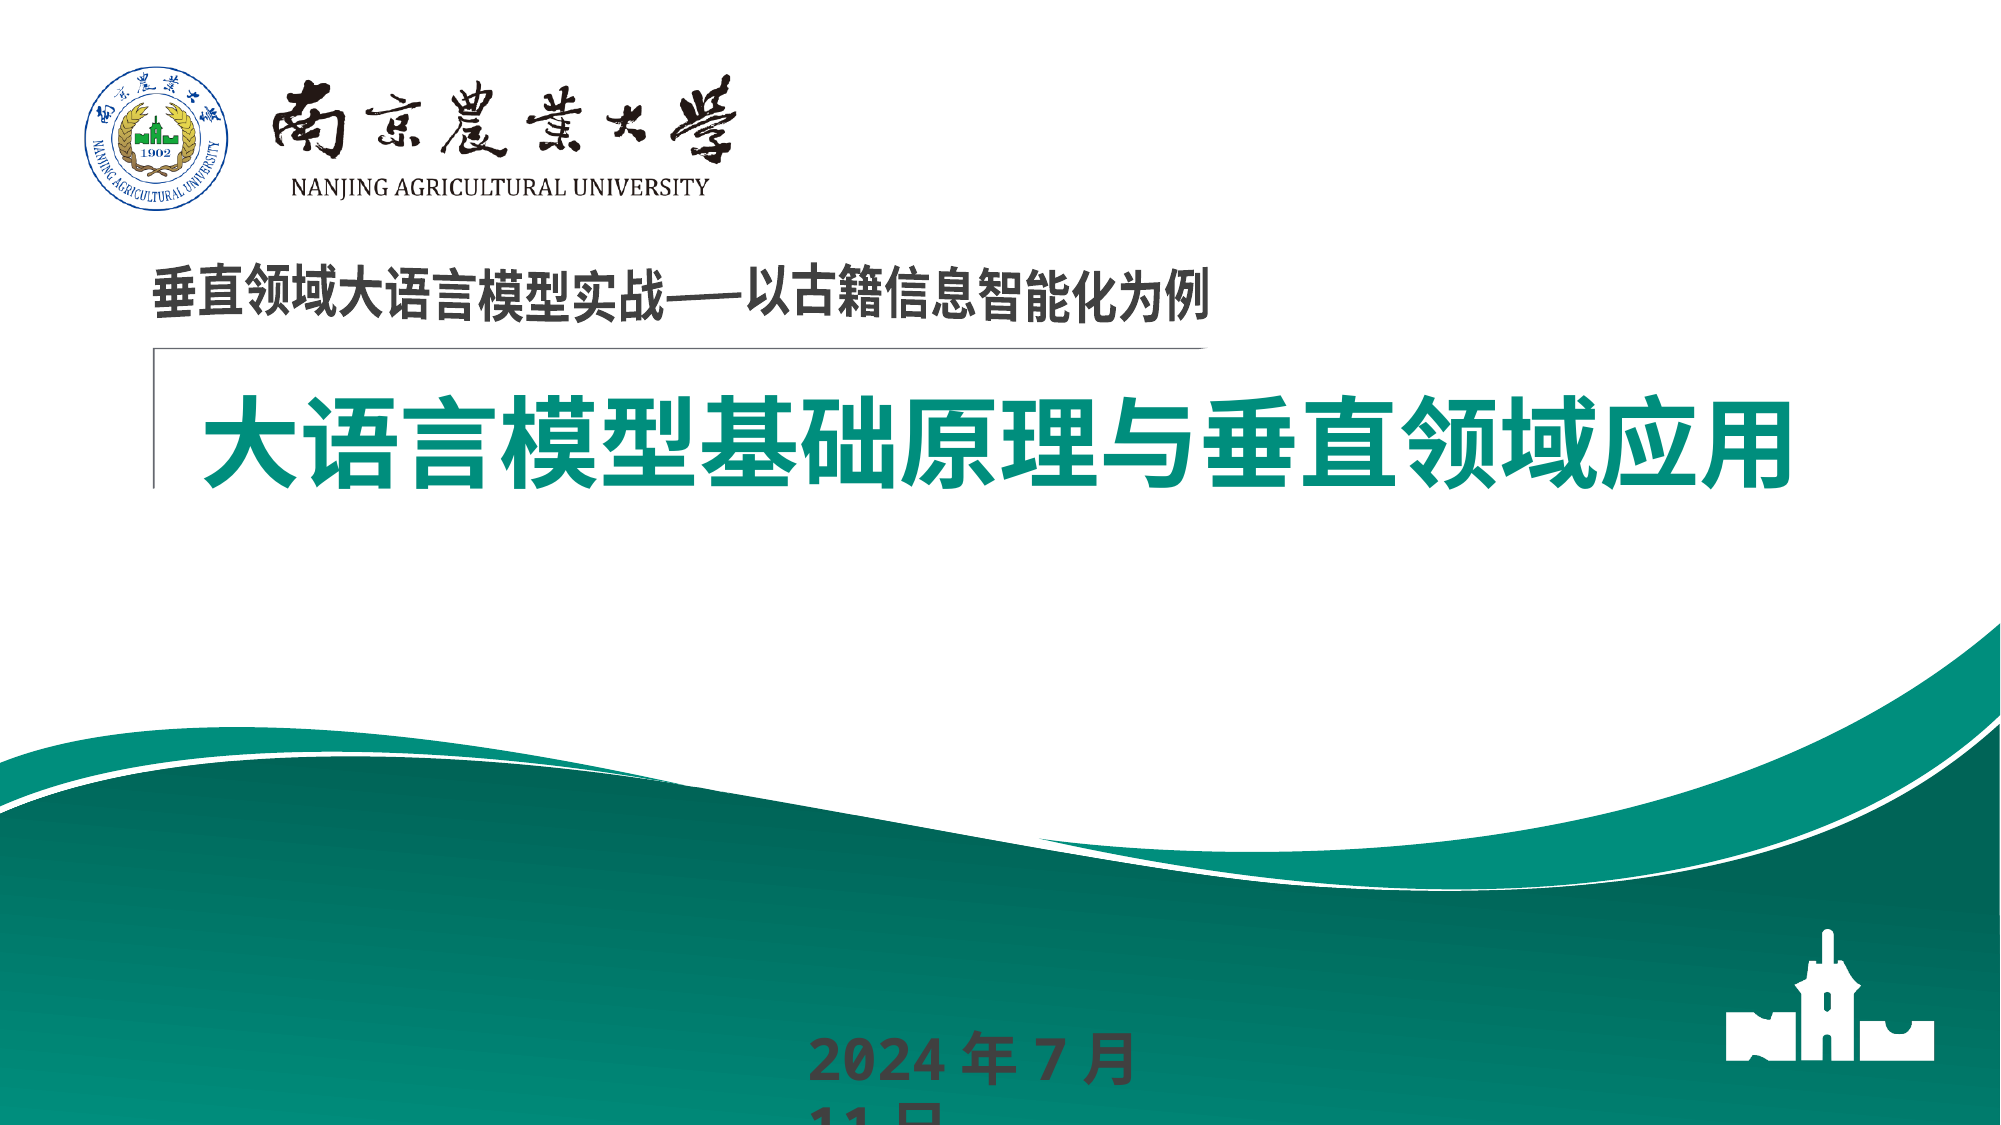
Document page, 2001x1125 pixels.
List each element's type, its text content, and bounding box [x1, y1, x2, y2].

title 大语言模型基础原理与垂直领域应用 [0, 386, 2000, 511]
picture [1677, 908, 1974, 1075]
text_box [151, 346, 1208, 490]
text_box 2024年7月11日 [792, 1014, 1208, 1125]
picture [80, 54, 739, 217]
